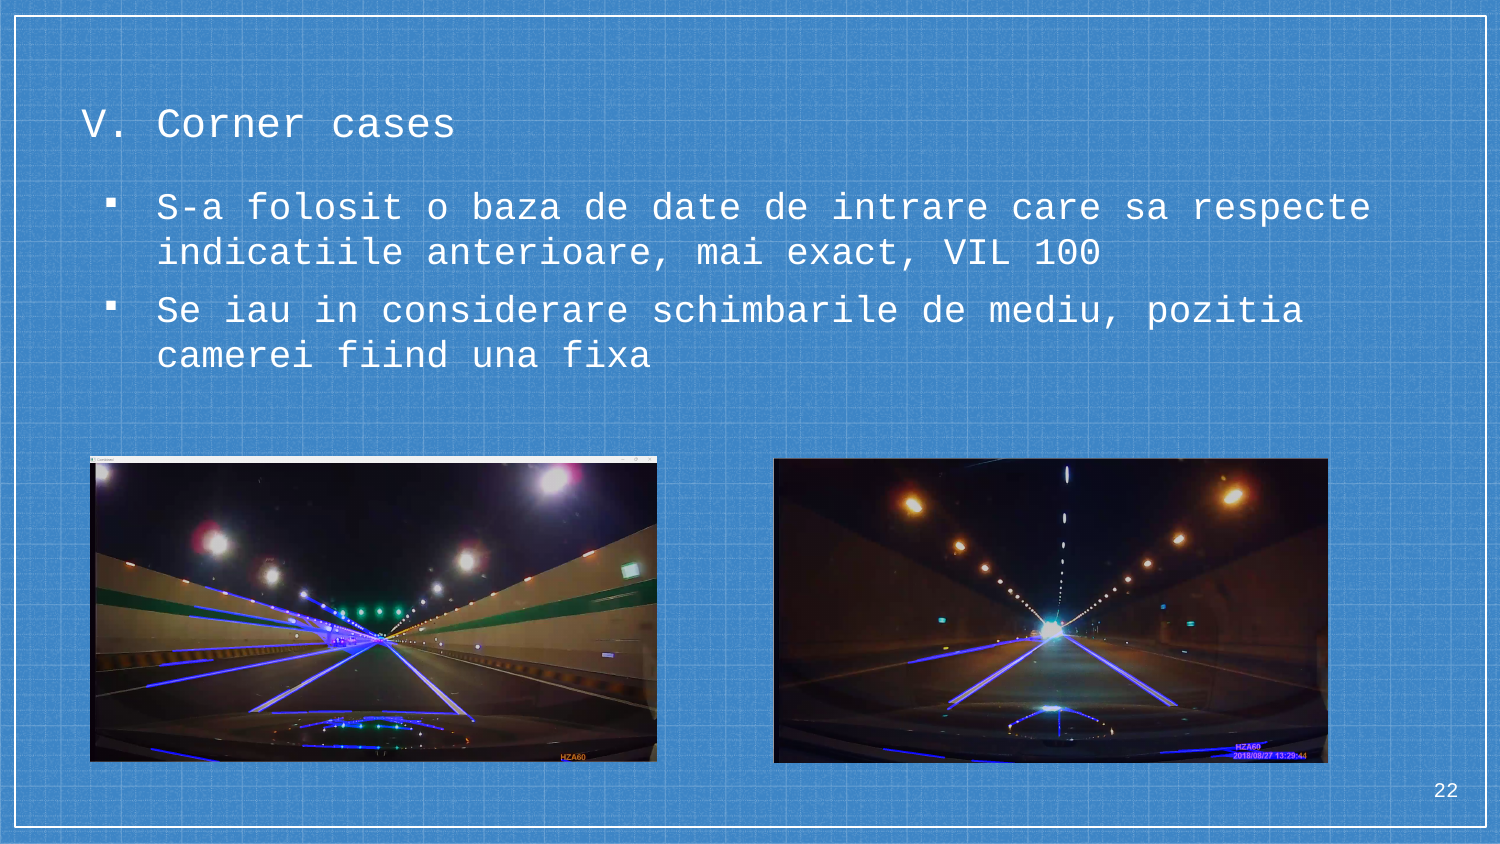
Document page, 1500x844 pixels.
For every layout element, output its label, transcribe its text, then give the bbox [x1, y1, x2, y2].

title V. Corner cases [66, 81, 1417, 149]
list S-a folosit o baza de date de intrare care sa respecte indicatiile anterioare, mai exact, VIL 100 Se iau in considerare schimbarile de mediu, pozitia camerei fiind una fixa [66, 167, 1443, 427]
picture [0, 0, 1500, 844]
slide_number 22 [1398, 761, 1474, 810]
